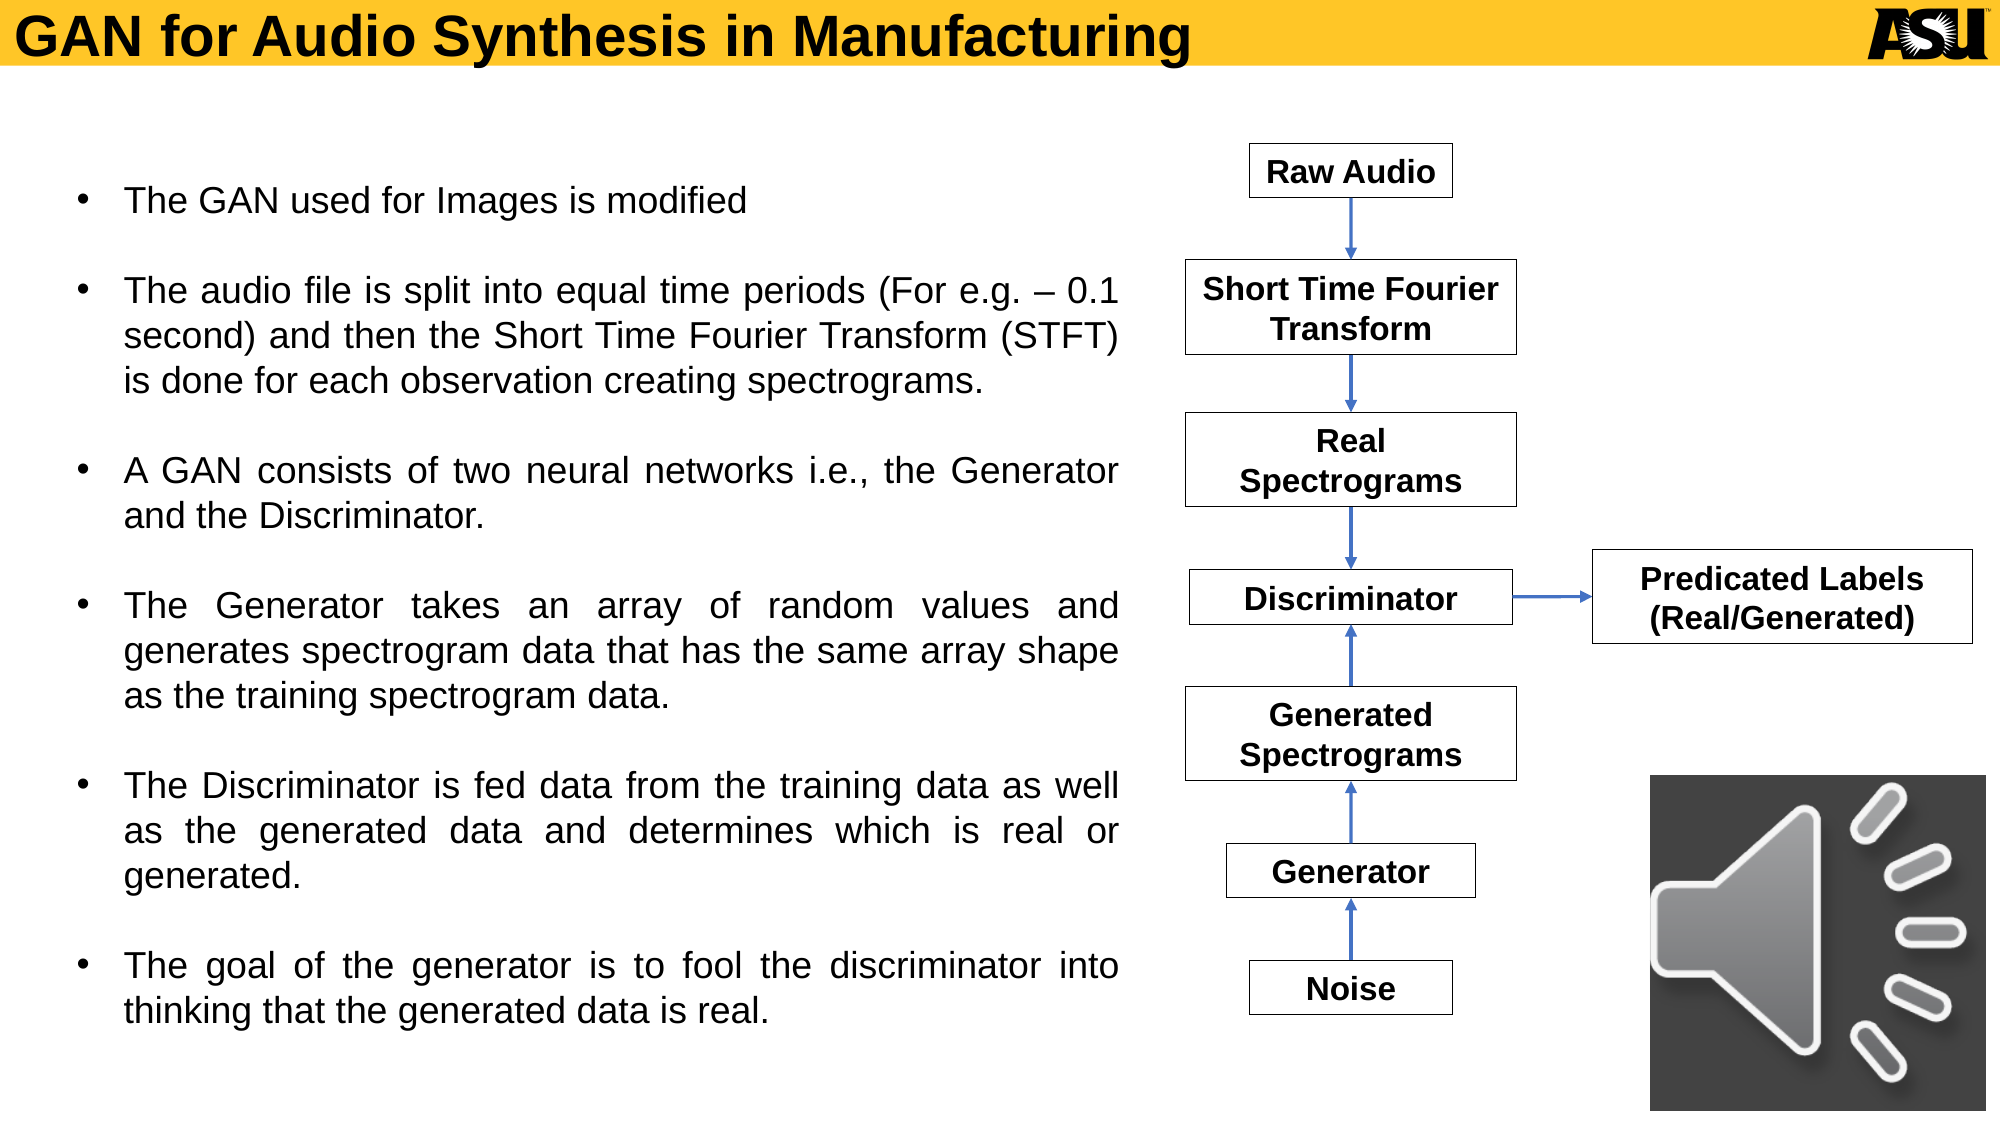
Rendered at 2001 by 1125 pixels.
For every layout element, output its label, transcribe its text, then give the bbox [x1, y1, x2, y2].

text_box Short Time Fourier Transform [1185, 259, 1517, 355]
text_box Predicated Labels (Real/Generated) [1592, 549, 1973, 644]
text_box Raw Audio [1249, 143, 1453, 198]
text_box GAN for Audio Synthesis in Manufacturing [0, 0, 2000, 67]
text_box Generator [1226, 843, 1476, 898]
text_box The GAN used for Images is modified The audio file is split into equal time periods (For e.g. – 0.1 second) and then the Short Time Fourier Transform (STFT) is done for each observation creating spectrograms. A GAN consists of two neural networks i.e., the Generator and the Discriminator. The Generator takes an array of random values and generates spectrogram data that has the same array shape as the training spectrogram data. The Discriminator is fed data from the training data as well as the generated data and determines which is real or generated. The goal of the generator is to fool the discriminator into thinking that the generated data is real. [61, 168, 1135, 1039]
text_box Discriminator [1189, 569, 1513, 625]
text_box Real Spectrograms [1185, 412, 1517, 507]
picture [1648, 773, 1987, 1112]
text_box Noise [1249, 960, 1453, 1015]
picture [1866, 6, 1992, 61]
text_box Generated Spectrograms [1185, 686, 1517, 781]
